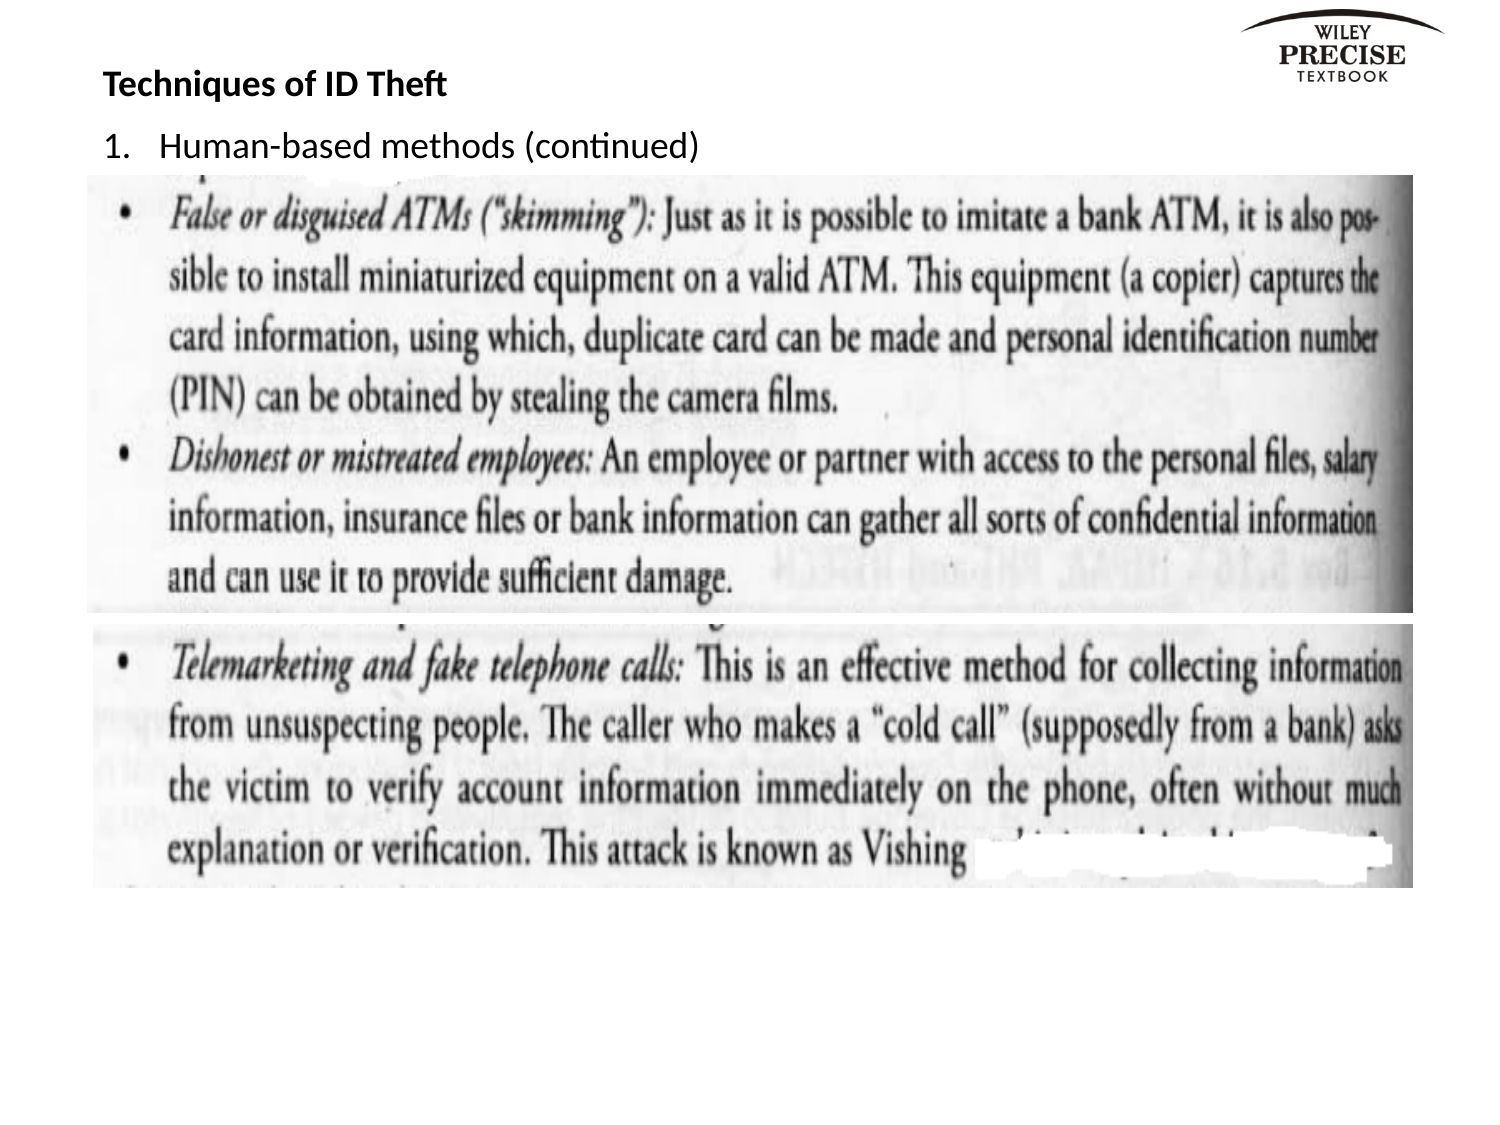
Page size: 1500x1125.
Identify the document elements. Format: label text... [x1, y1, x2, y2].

picture [1240, 8, 1445, 82]
picture [87, 175, 1413, 613]
text_box Techniques of ID Theft Human-based methods (continued) [88, 51, 1445, 174]
picture [93, 624, 1413, 888]
